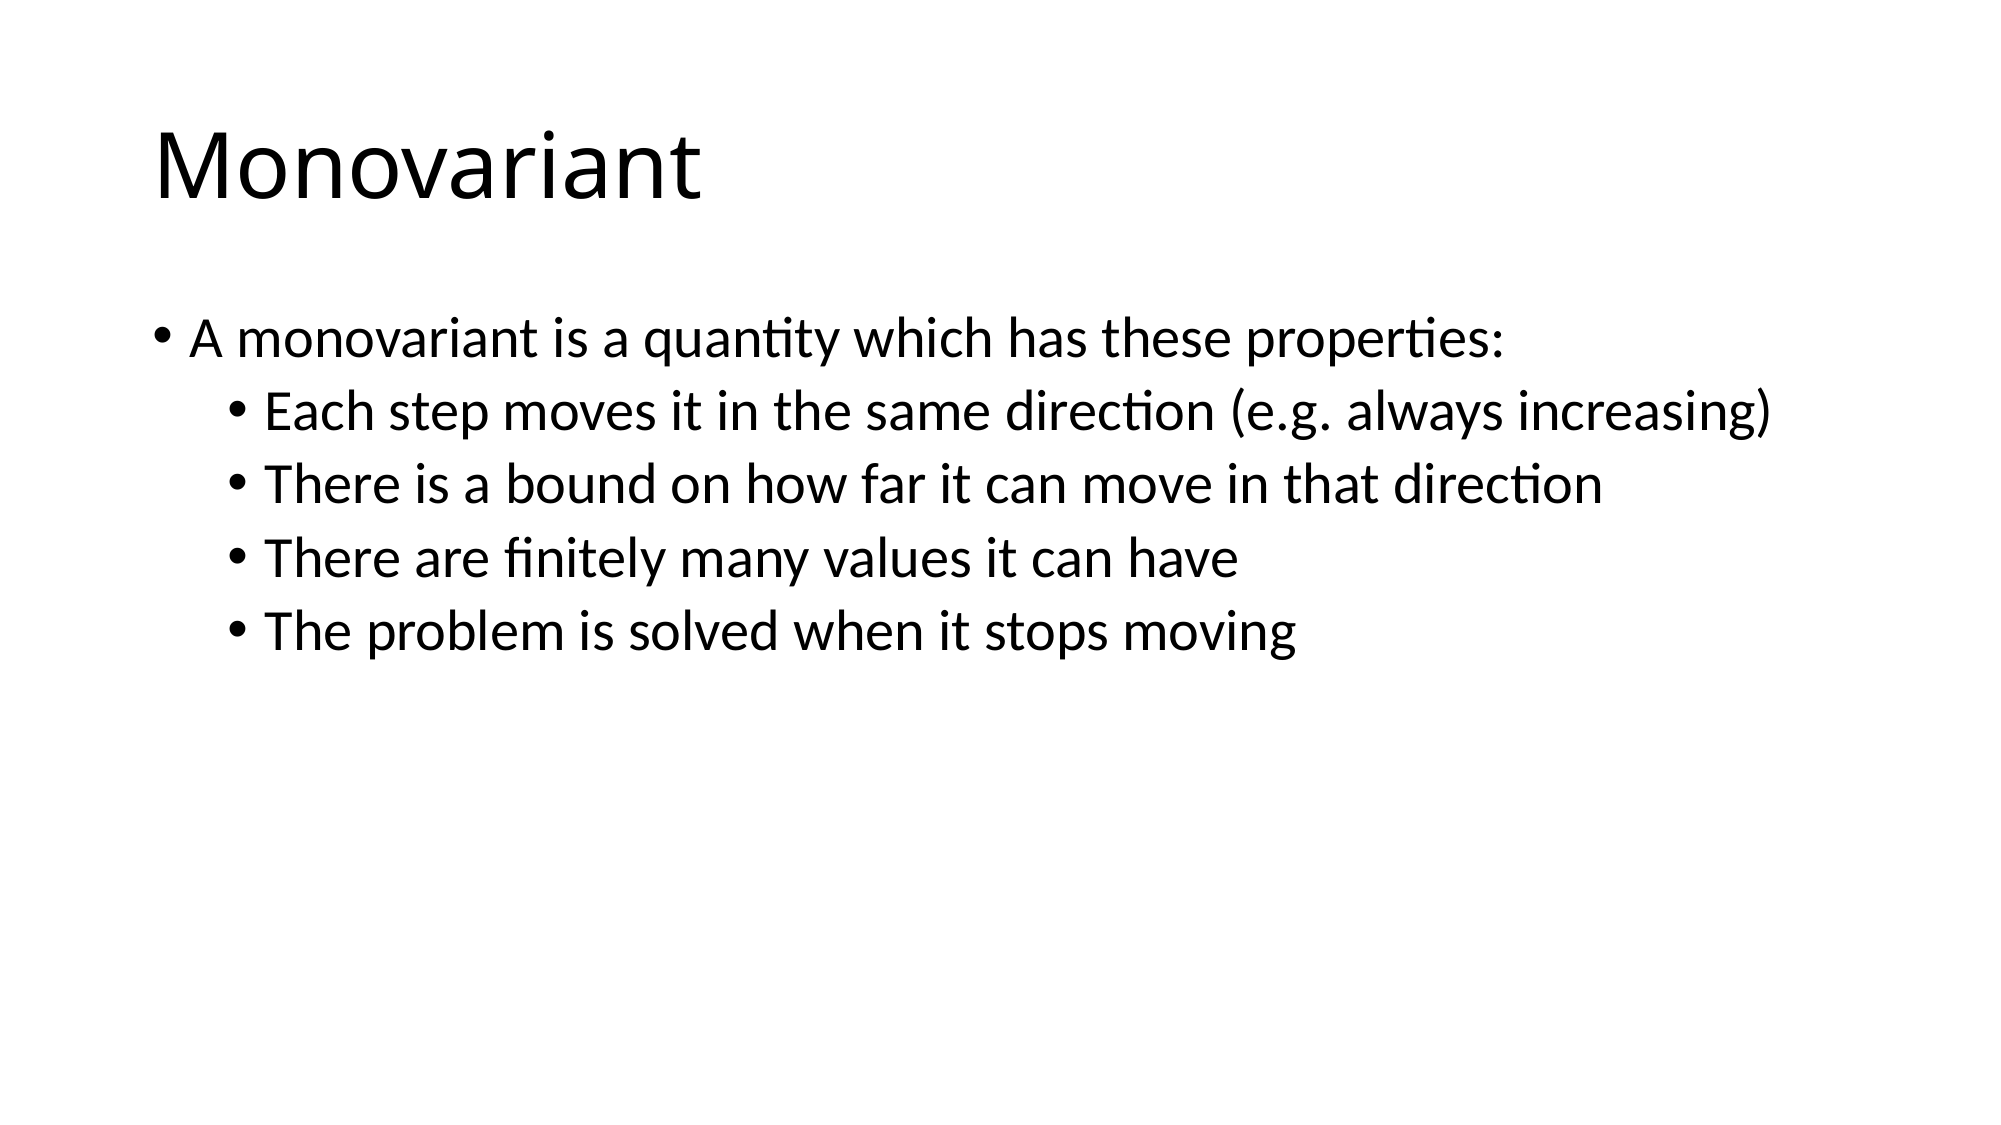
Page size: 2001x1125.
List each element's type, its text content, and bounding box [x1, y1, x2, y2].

title Monovariant [137, 59, 1863, 278]
list A monovariant is a quantity which has these properties: Each step moves it in the same direction (e.g. always increasing) There is a bound on how far it can move in that direction There are finitely many values it can have The problem is solved when it stops moving [137, 299, 1863, 1014]
